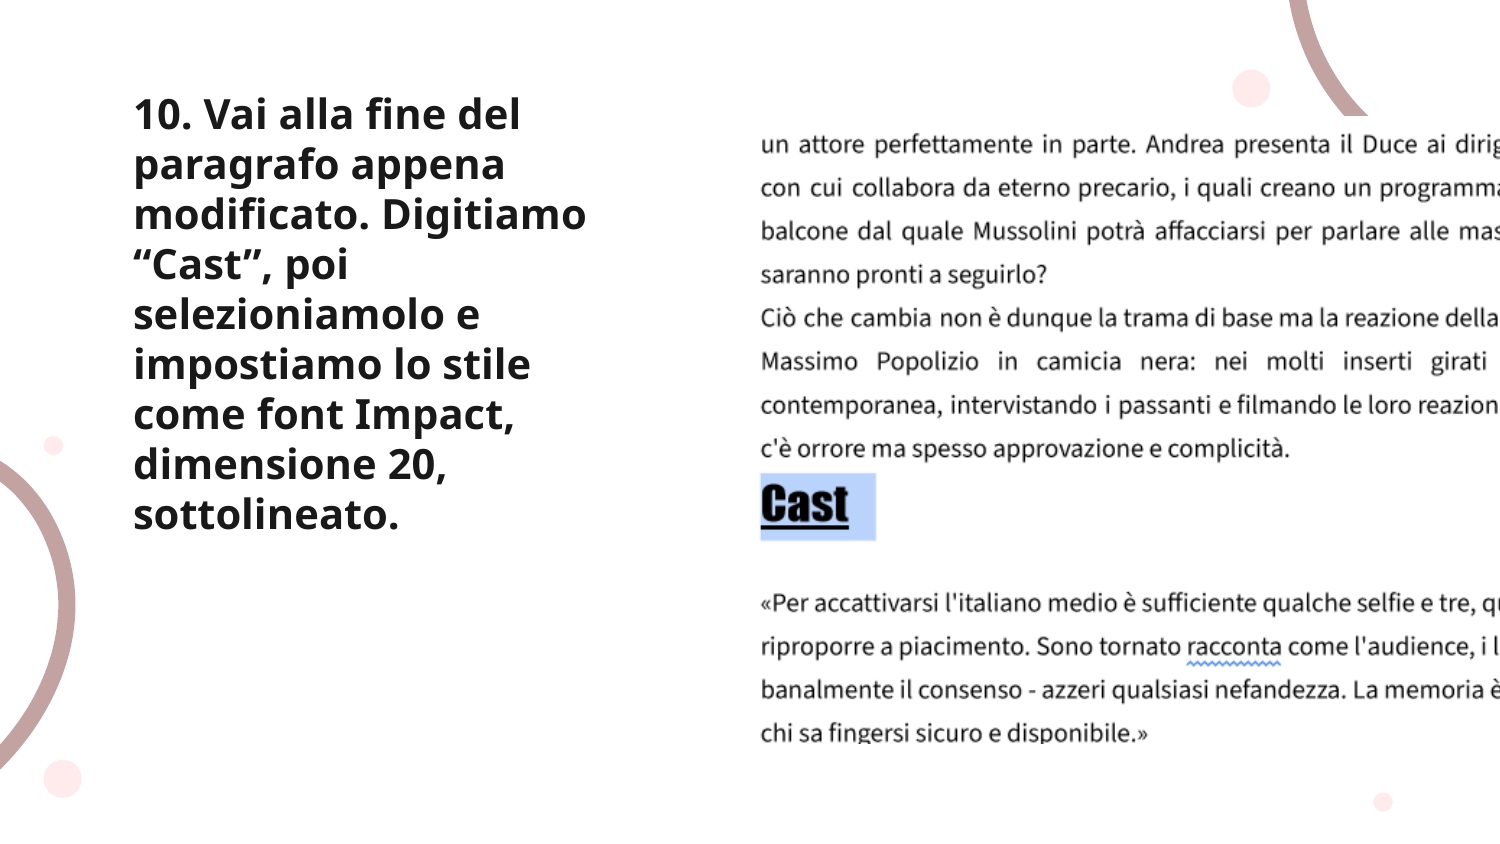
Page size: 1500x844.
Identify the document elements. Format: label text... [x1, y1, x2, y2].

picture [591, 116, 1500, 744]
title 10. Vai alla fine del paragrafo appena modificato. Digitiamo “Cast”, poi selezioniamolo e impostiamo lo stile come font Impact, dimensione 20, sottolineato. [118, 72, 613, 167]
